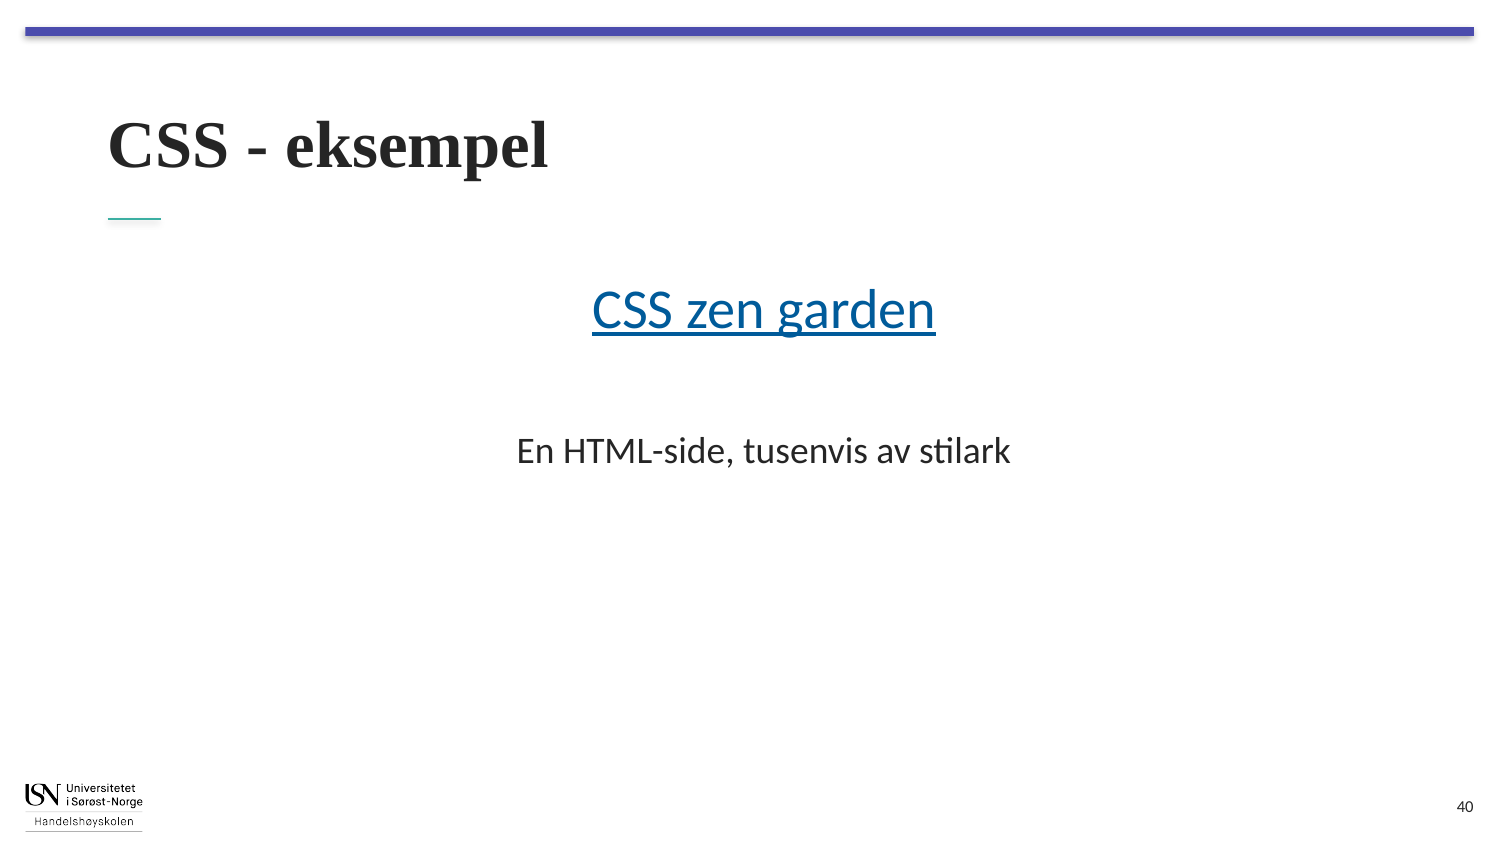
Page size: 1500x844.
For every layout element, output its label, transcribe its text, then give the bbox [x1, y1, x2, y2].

list CSS zen garden En HTML-side, tusenvis av stilark [271, 94, 1257, 730]
title CSS - eksempel [107, 70, 1414, 211]
slide_number 40 [1123, 793, 1474, 820]
picture [12, 770, 158, 844]
